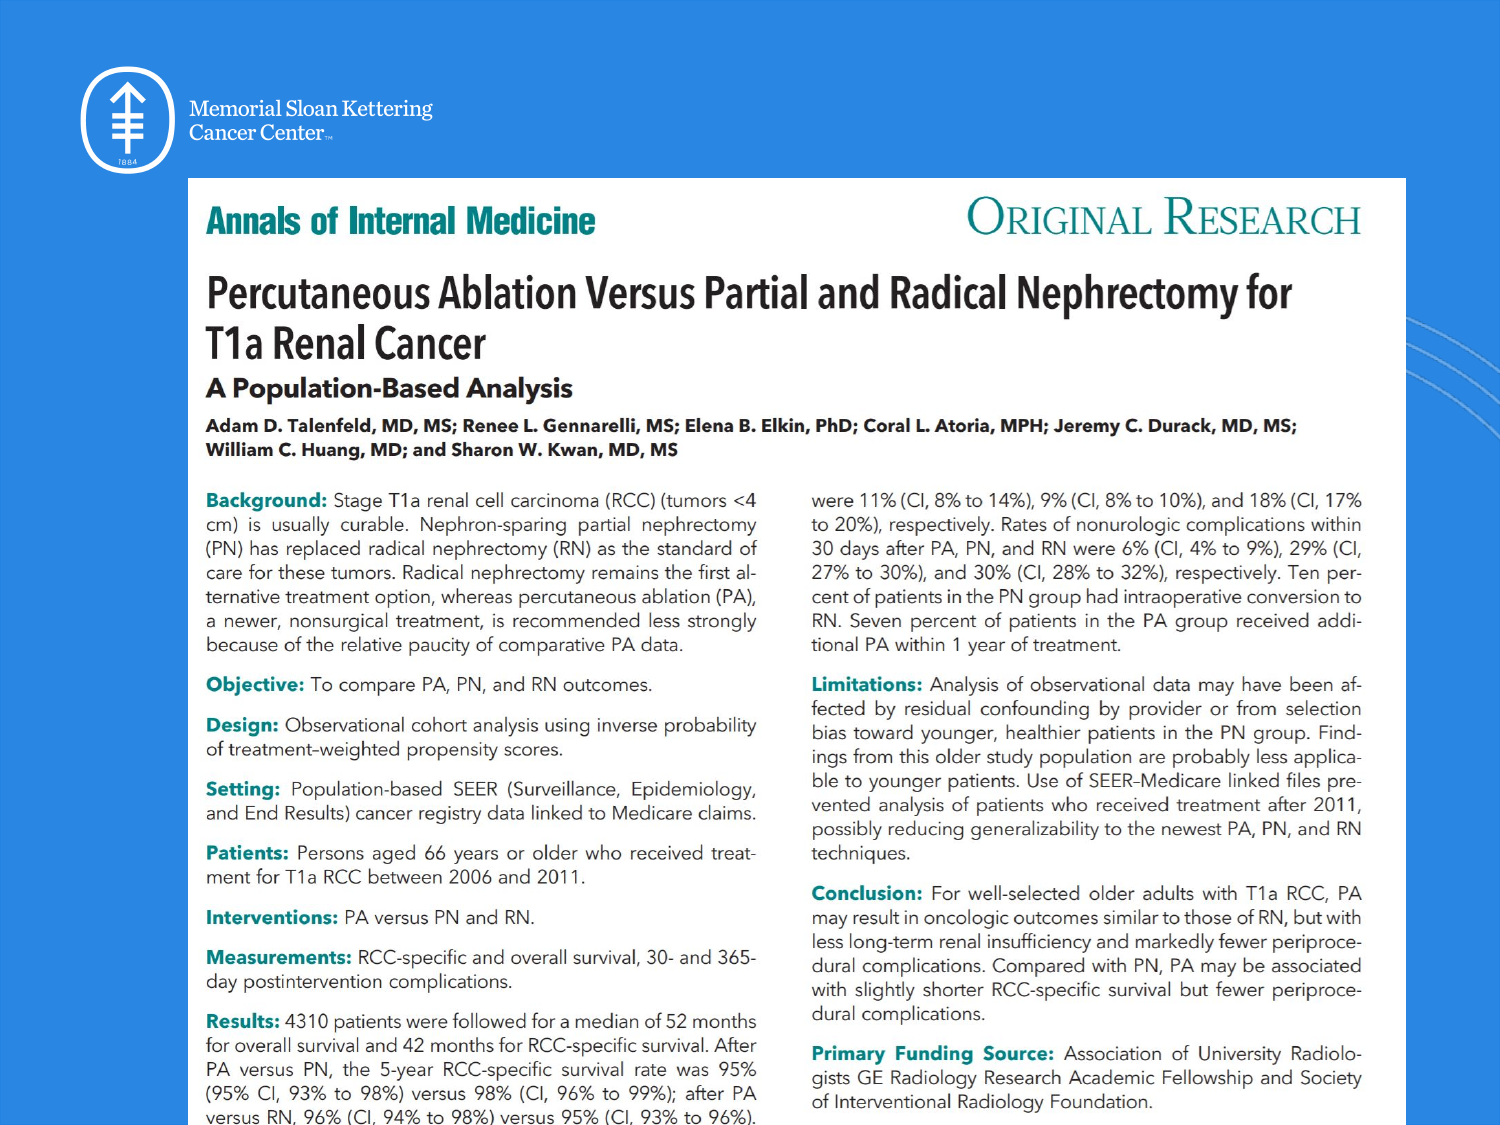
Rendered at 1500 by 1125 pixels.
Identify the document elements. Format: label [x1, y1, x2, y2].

picture [79, 65, 434, 175]
picture [188, 178, 1500, 1125]
